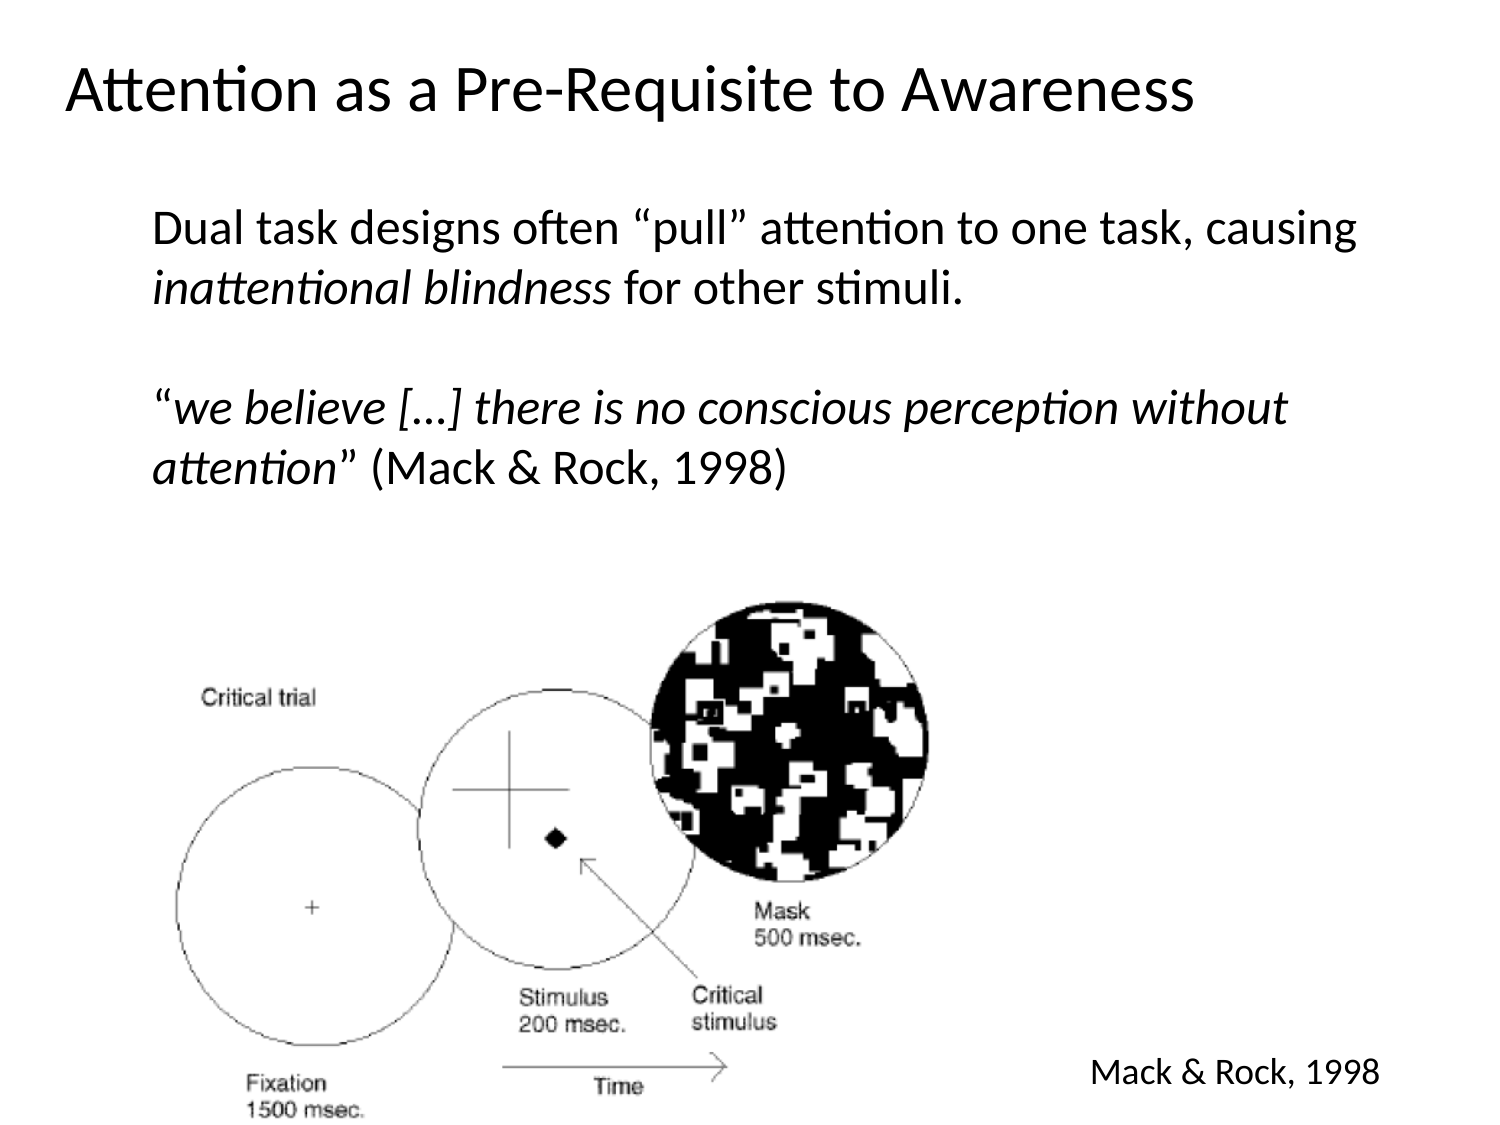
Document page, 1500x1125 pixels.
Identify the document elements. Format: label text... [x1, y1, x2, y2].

text_box Dual task designs often “pull” attention to one task, causing inattentional blindness for other stimuli. “we believe […] there is no conscious perception without attention” (Mack & Rock, 1998) [137, 187, 1400, 503]
text_box Attention as a Pre-Requisite to Awareness [51, 37, 1211, 133]
picture [74, 587, 953, 1125]
text_box Mack & Rock, 1998 [1074, 1039, 1475, 1100]
